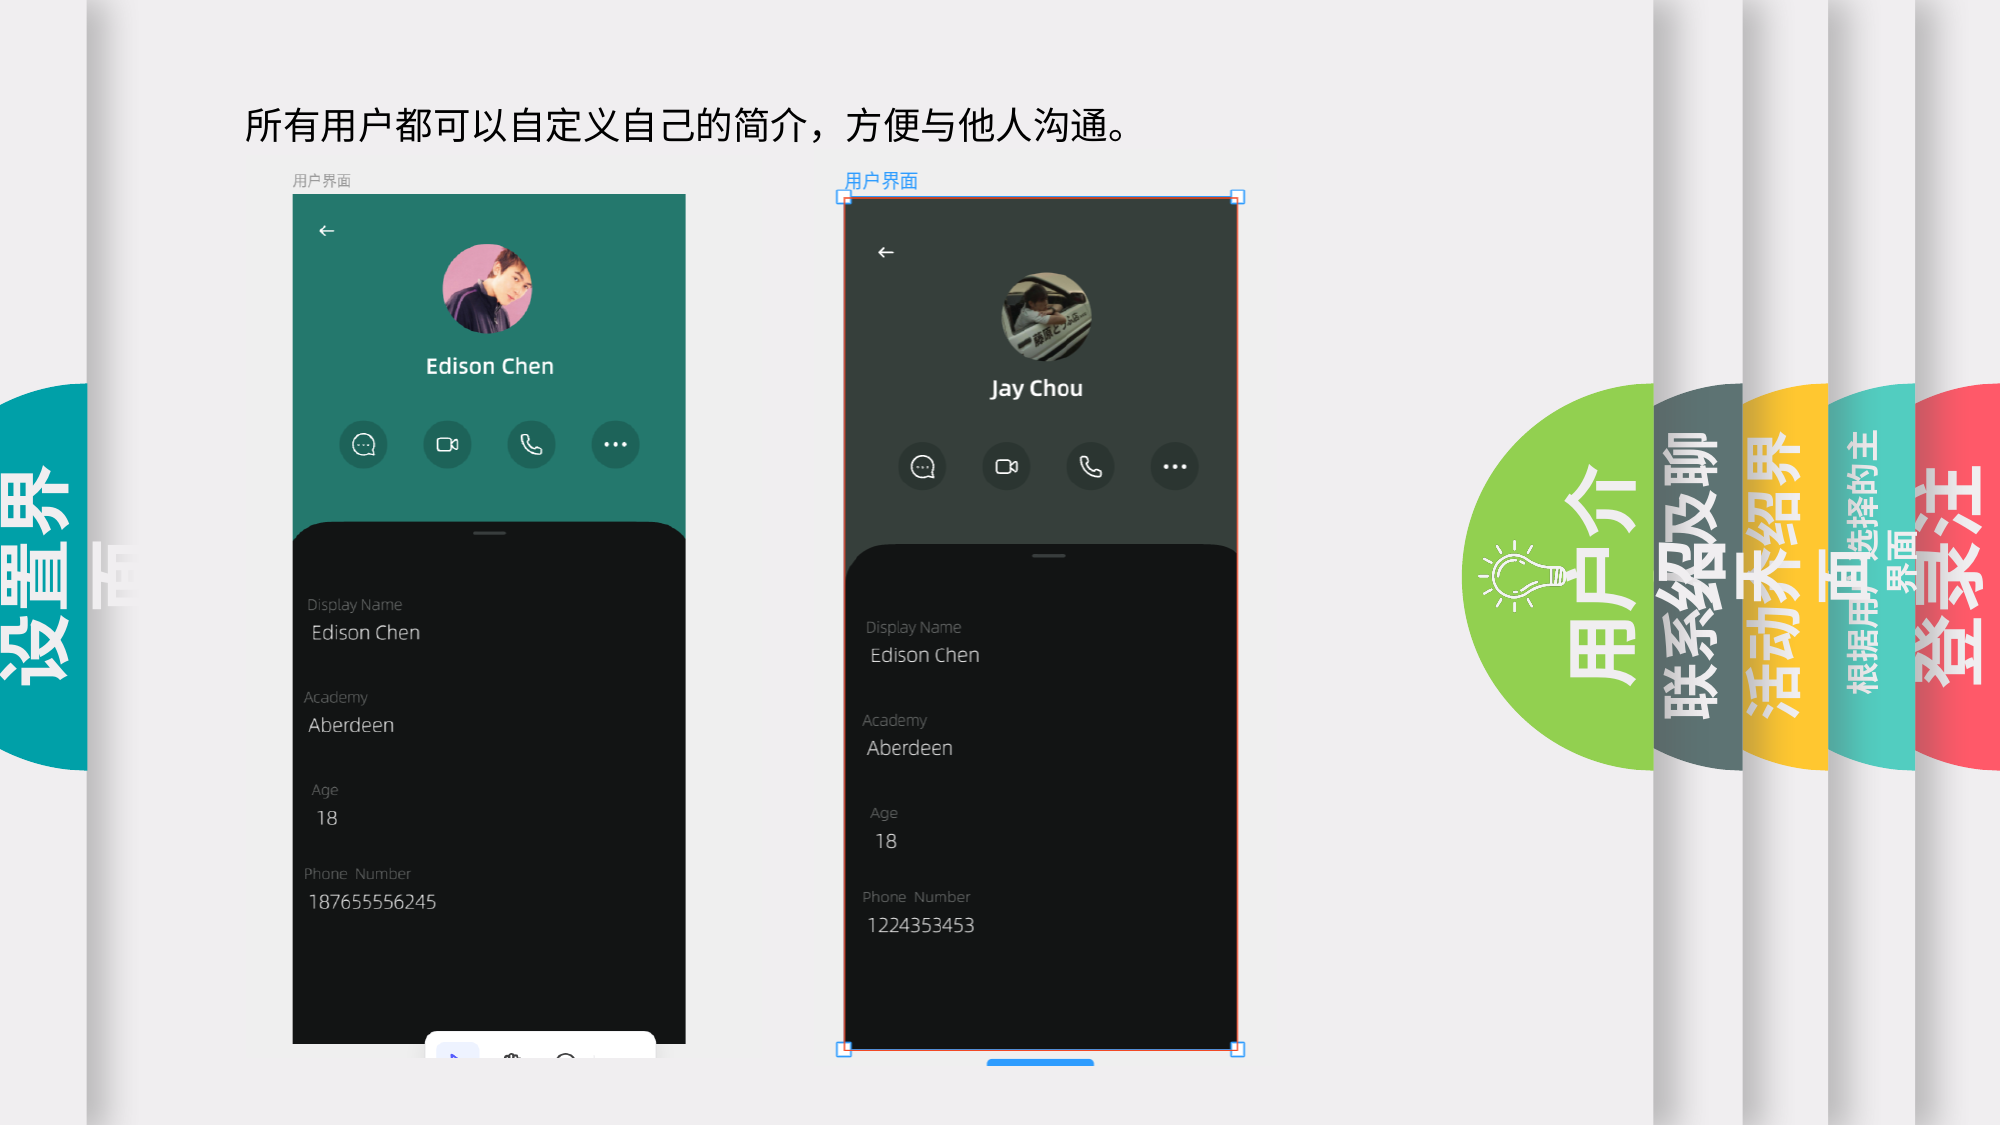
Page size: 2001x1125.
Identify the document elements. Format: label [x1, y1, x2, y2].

text_box [1654, 0, 1743, 1125]
text_box [0, 0, 88, 1125]
picture [246, 155, 762, 1058]
picture [814, 149, 1277, 1066]
text_box [1916, 0, 2000, 1125]
text_box [88, 0, 1654, 1125]
text_box [1743, 0, 1829, 1125]
text_box [1829, 0, 1916, 1125]
